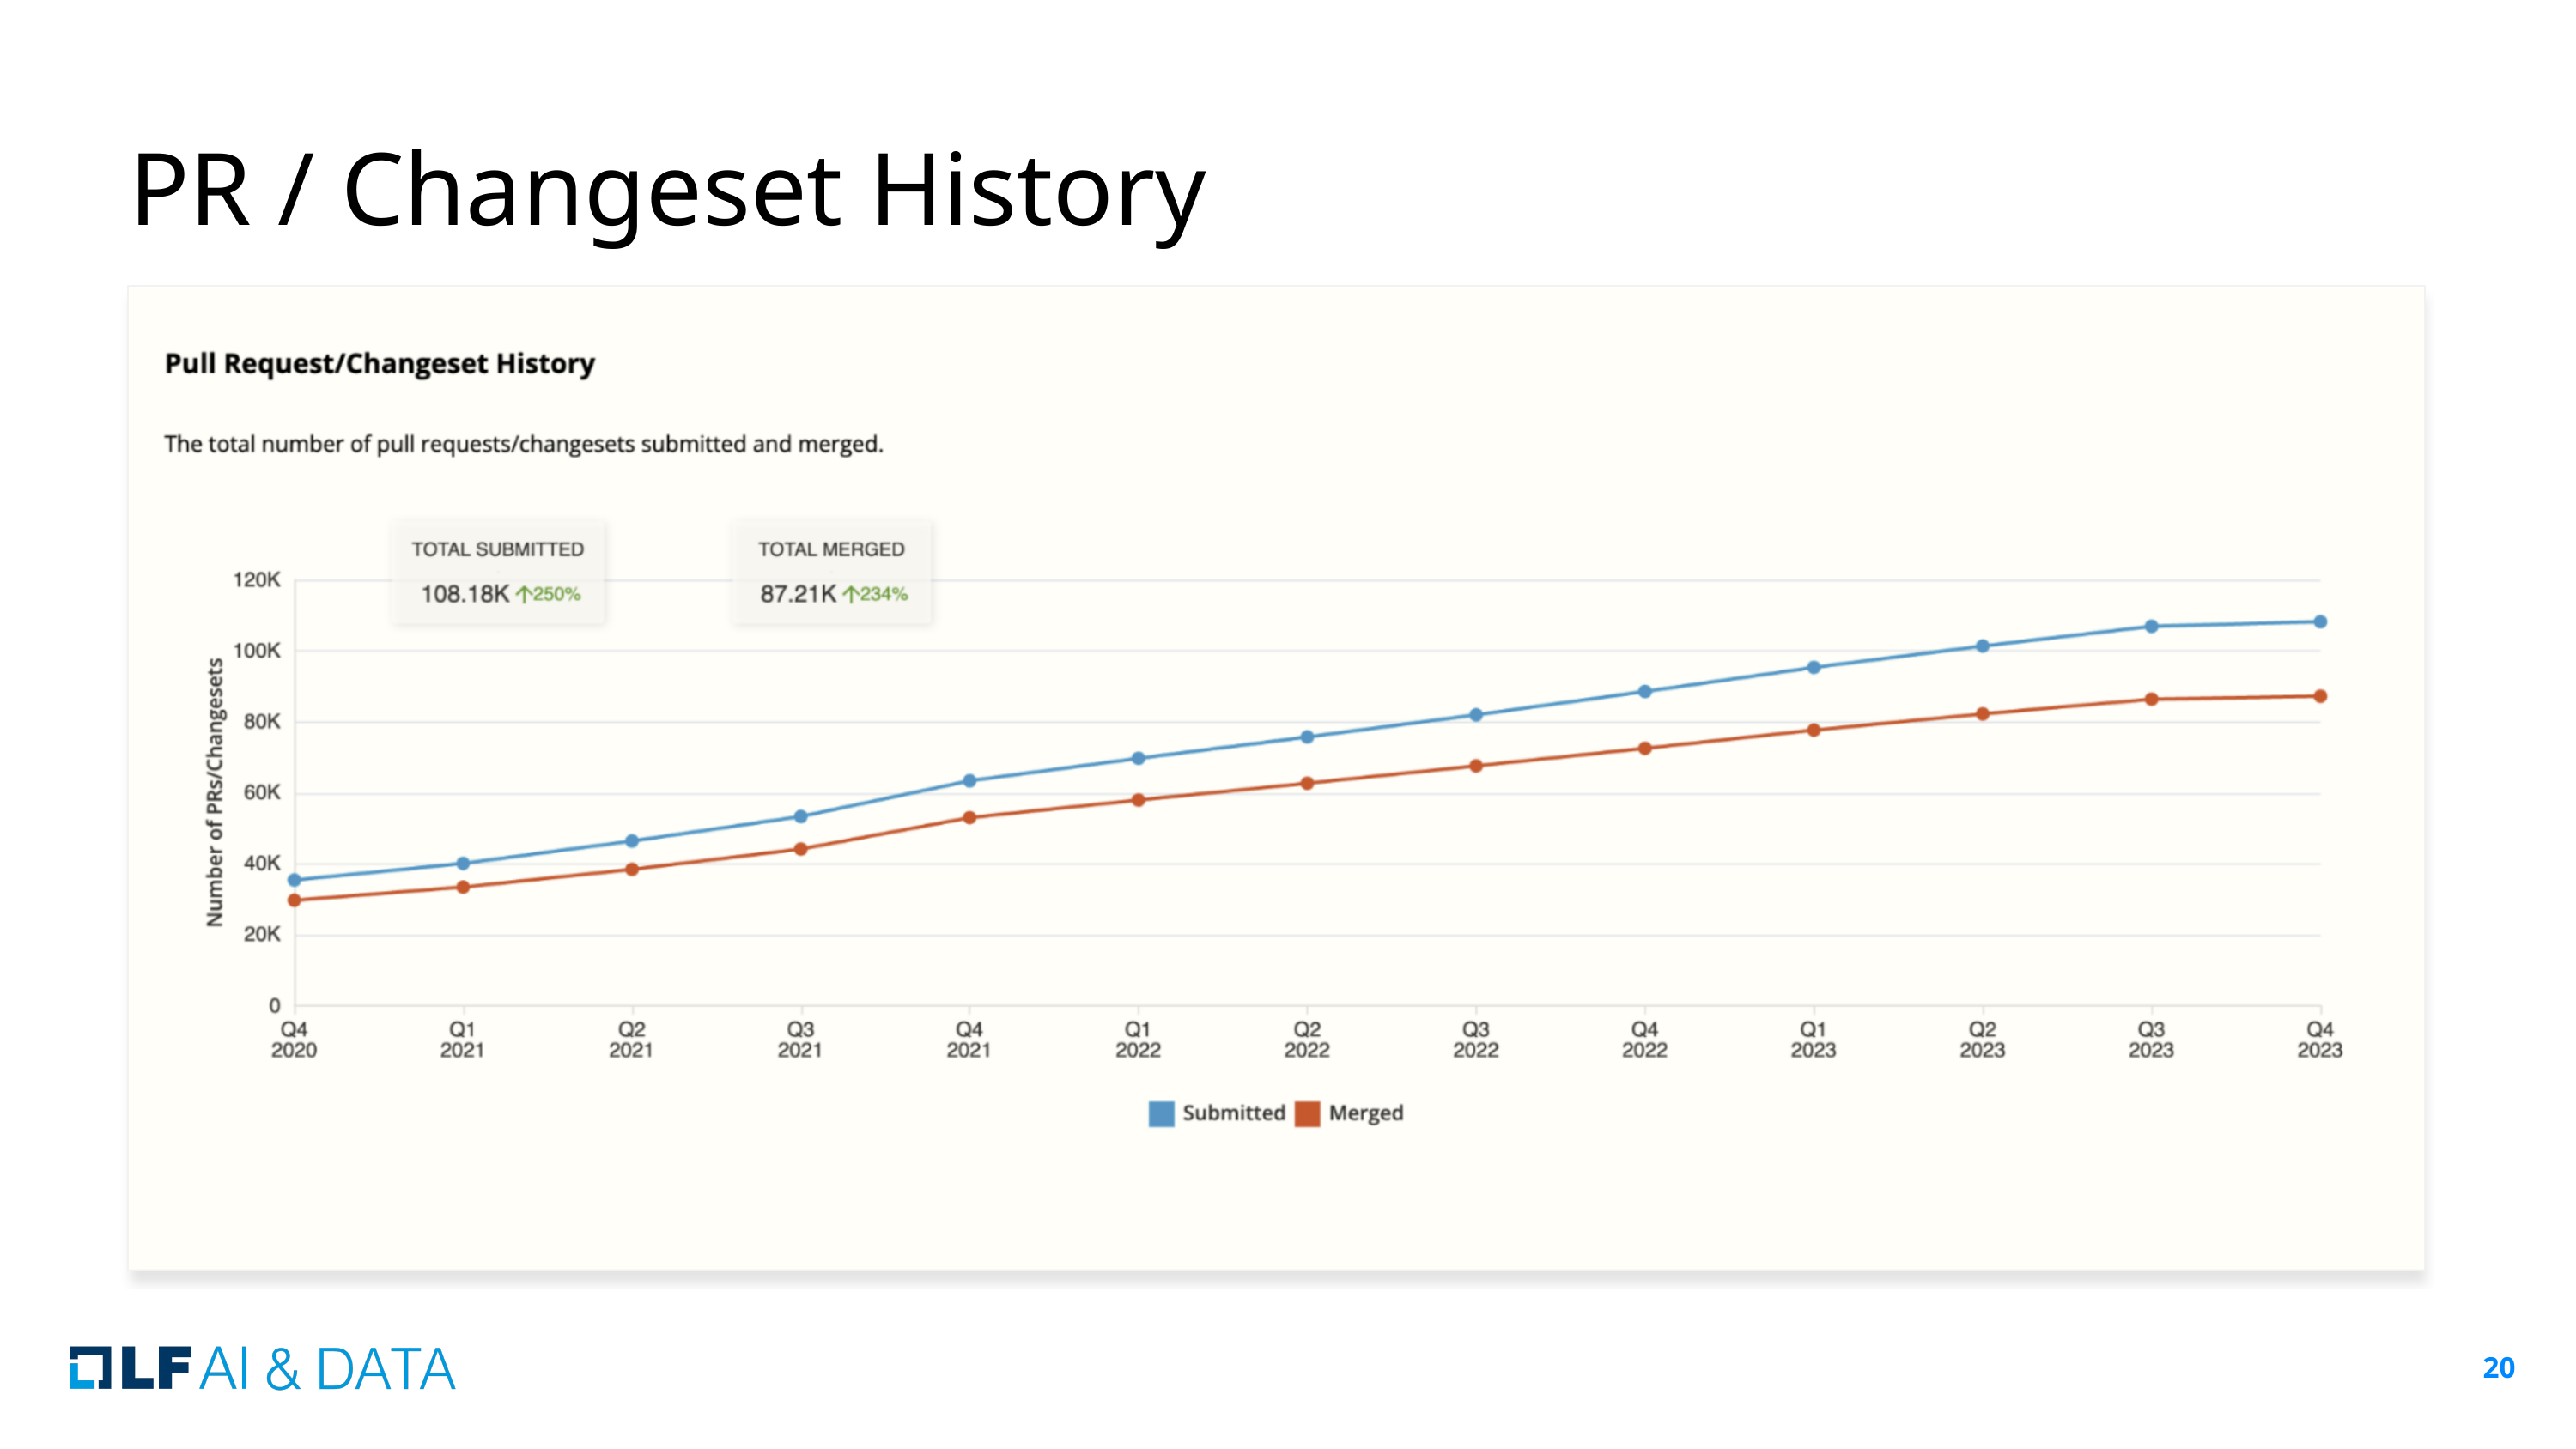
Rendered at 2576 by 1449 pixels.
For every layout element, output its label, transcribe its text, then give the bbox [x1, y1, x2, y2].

picture [61, 1341, 461, 1397]
title PR / Changeset History [129, 124, 2530, 287]
slide_number ‹#› [2386, 1313, 2542, 1425]
picture [128, 286, 2425, 1271]
